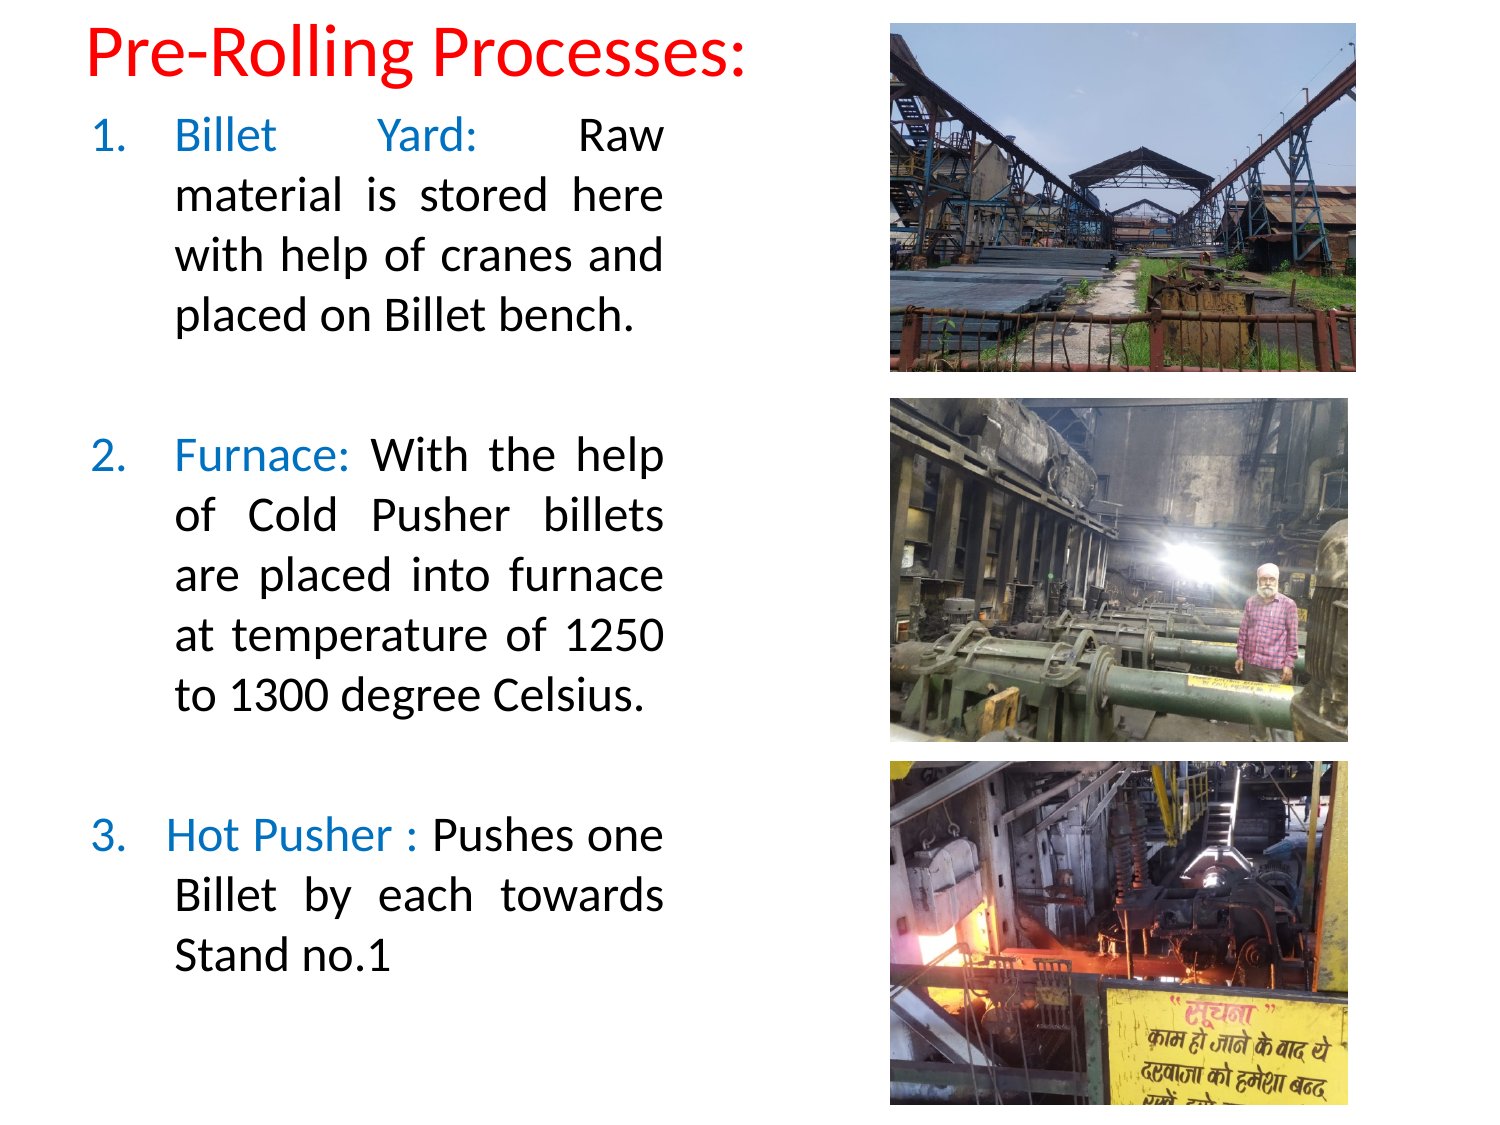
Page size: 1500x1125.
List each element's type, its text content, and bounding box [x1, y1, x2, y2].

picture [890, 398, 1348, 742]
title Pre-Rolling Processes: [70, 0, 1421, 141]
picture [890, 23, 1356, 373]
list Billet Yard: Raw material is stored here with help of cranes and placed on Billet bench. Furnace: With the help of Cold Pusher billets are placed into furnace at temperature of 1250 to 1300 degree Celsius. 3. Hot Pusher : Pushes one Billet by each towards Stand no.1 [75, 93, 680, 1005]
picture [890, 761, 1348, 1105]
